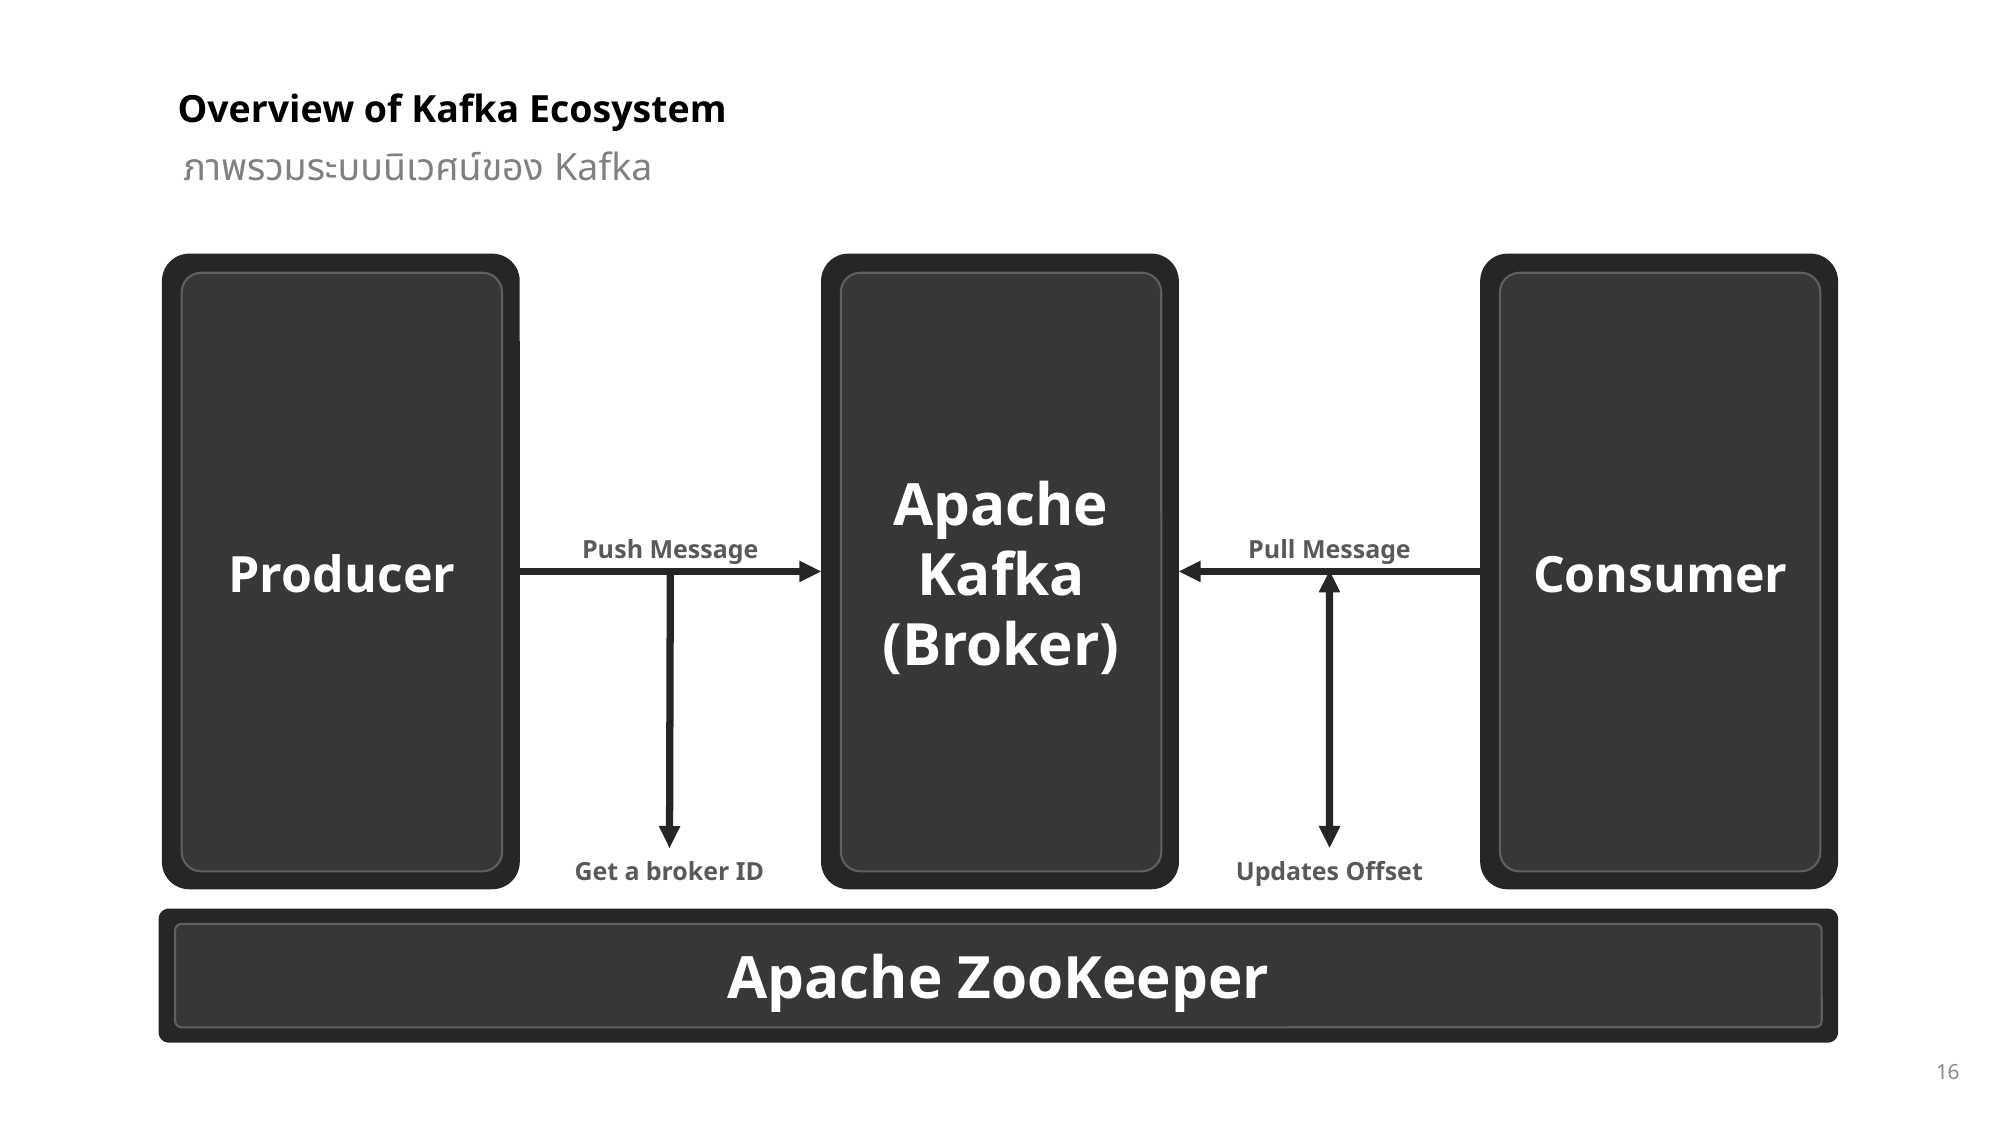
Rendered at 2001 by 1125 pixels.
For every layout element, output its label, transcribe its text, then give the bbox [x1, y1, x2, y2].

text_box Consumer [1498, 271, 1822, 873]
text_box [820, 252, 1181, 891]
text_box Apache ZooKeeper [174, 922, 1823, 1029]
text_box [160, 252, 521, 891]
text_box Overview of Kafka Ecosystem [162, 77, 742, 138]
slide_number 16 [1862, 1042, 1975, 1103]
text_box Push Message [567, 525, 774, 571]
text_box Pull Message [1233, 526, 1426, 571]
text_box Producer [180, 271, 504, 873]
text_box Get a broker ID [559, 847, 780, 893]
text_box ภาพรวมระบบนิเวศน์ของ Kafka [168, 135, 668, 196]
text_box Apache Kafka (Broker) [839, 271, 1163, 873]
text_box [157, 907, 1840, 1044]
text_box [1479, 252, 1840, 891]
text_box Updates Offset [1221, 847, 1438, 893]
